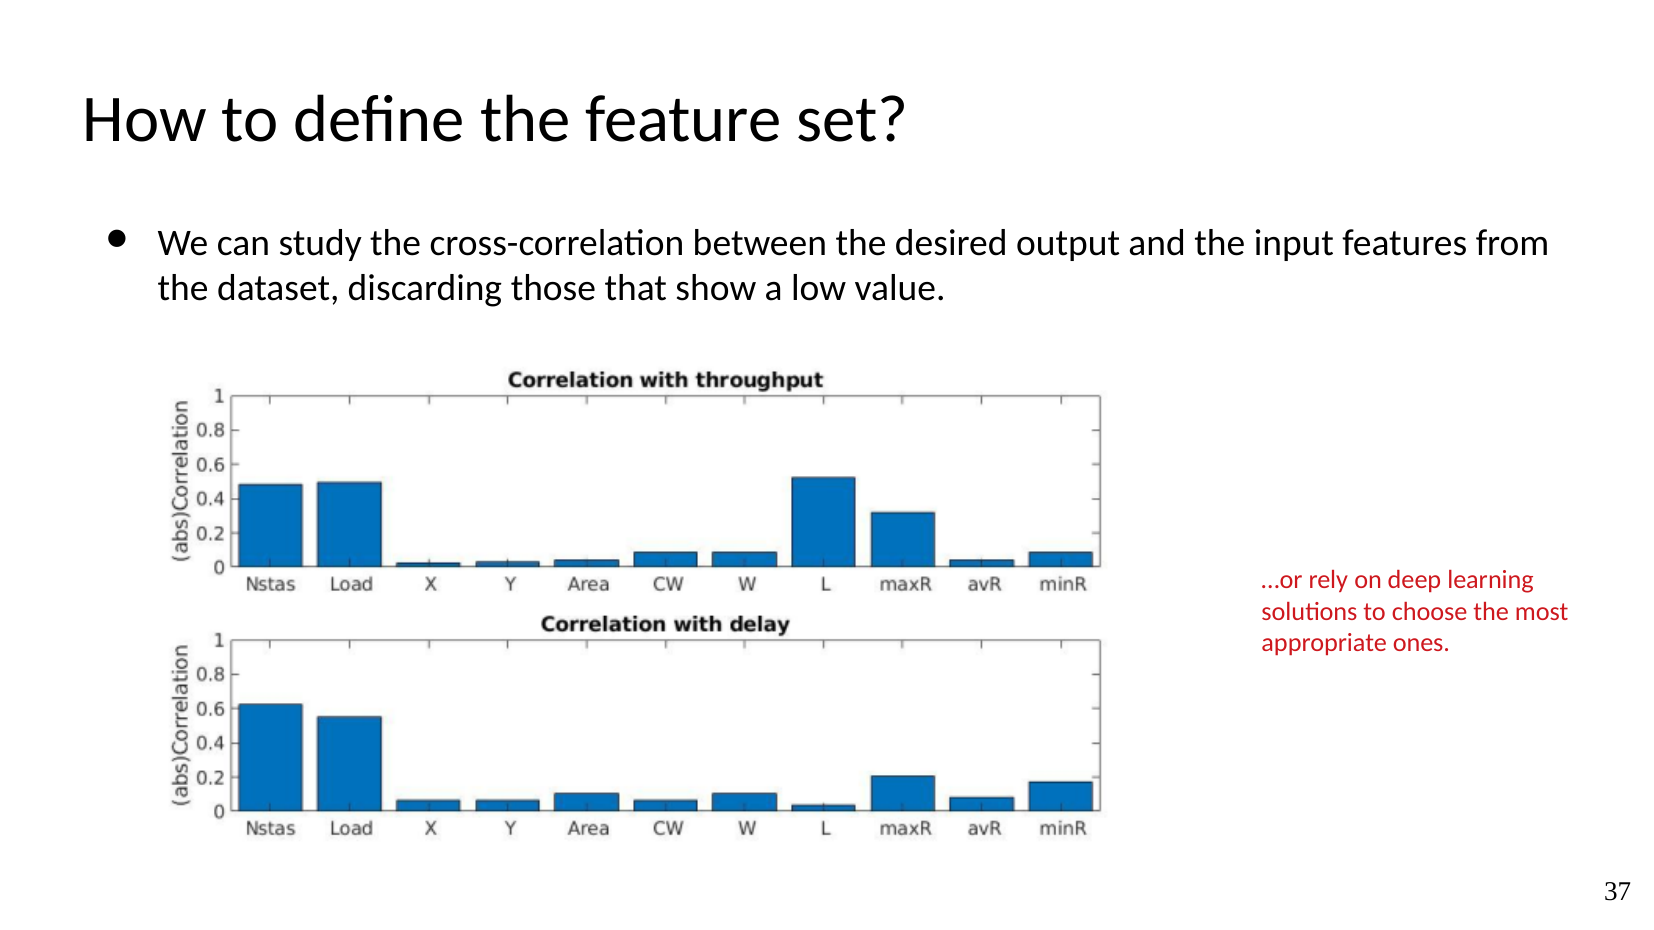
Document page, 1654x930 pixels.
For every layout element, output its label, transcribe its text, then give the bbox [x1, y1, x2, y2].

text_box …or rely on deep learning solutions to choose the most appropriate ones. [1246, 547, 1594, 673]
slide_number ‹#› [1546, 858, 1647, 930]
list We can study the cross-correlation between the desired output and the input features from the dataset, discarding those that show a low value. [82, 217, 1571, 850]
picture [163, 353, 1117, 869]
title How to define the feature set? [82, 37, 1571, 193]
